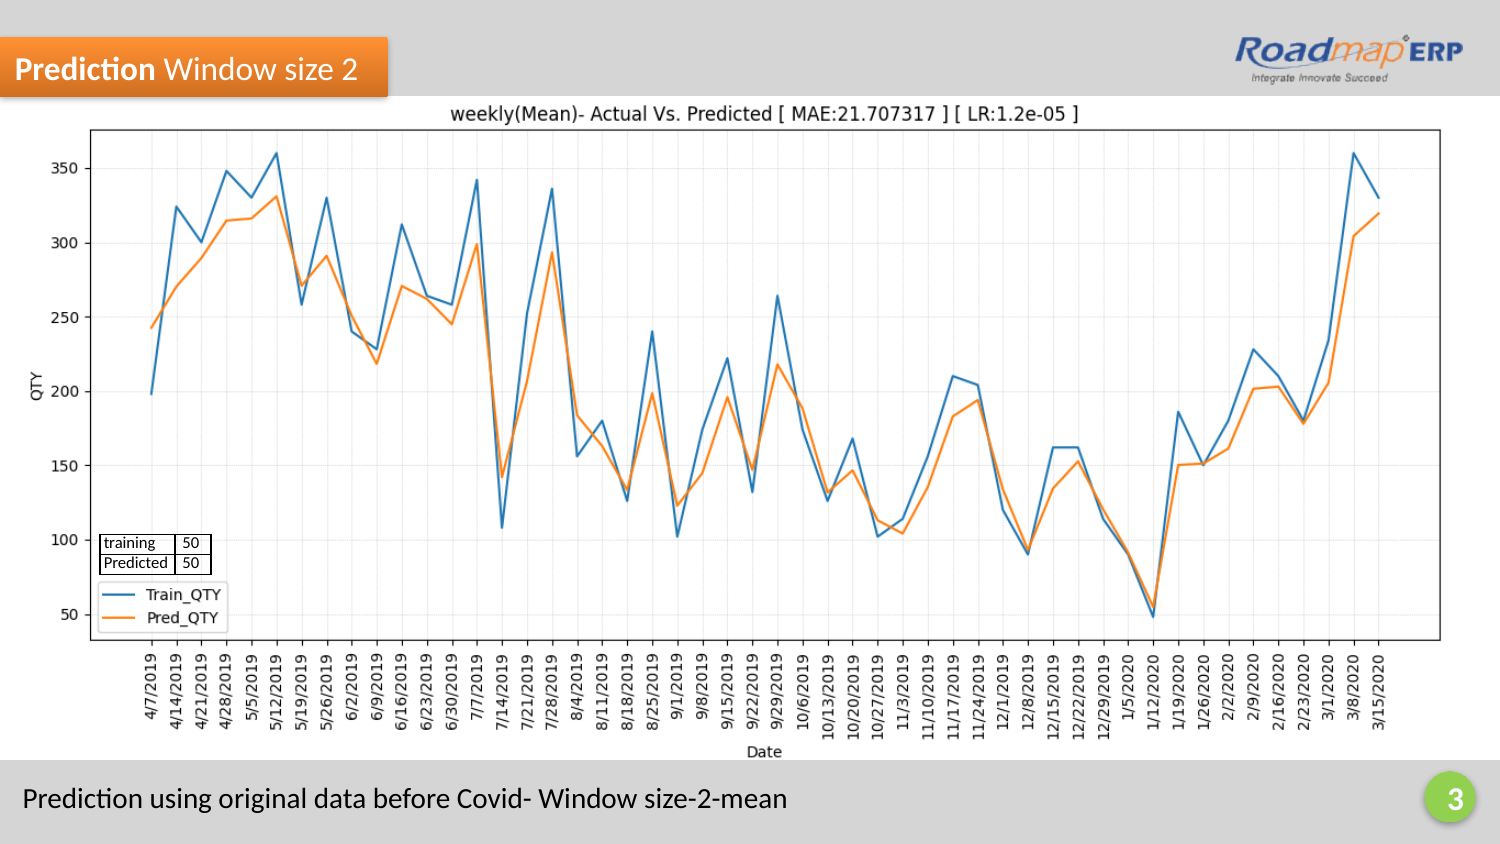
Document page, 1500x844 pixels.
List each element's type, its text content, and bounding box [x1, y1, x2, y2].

picture [1233, 34, 1464, 85]
text_box Prediction Window size 2 [0, 37, 388, 95]
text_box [0, 96, 1500, 823]
